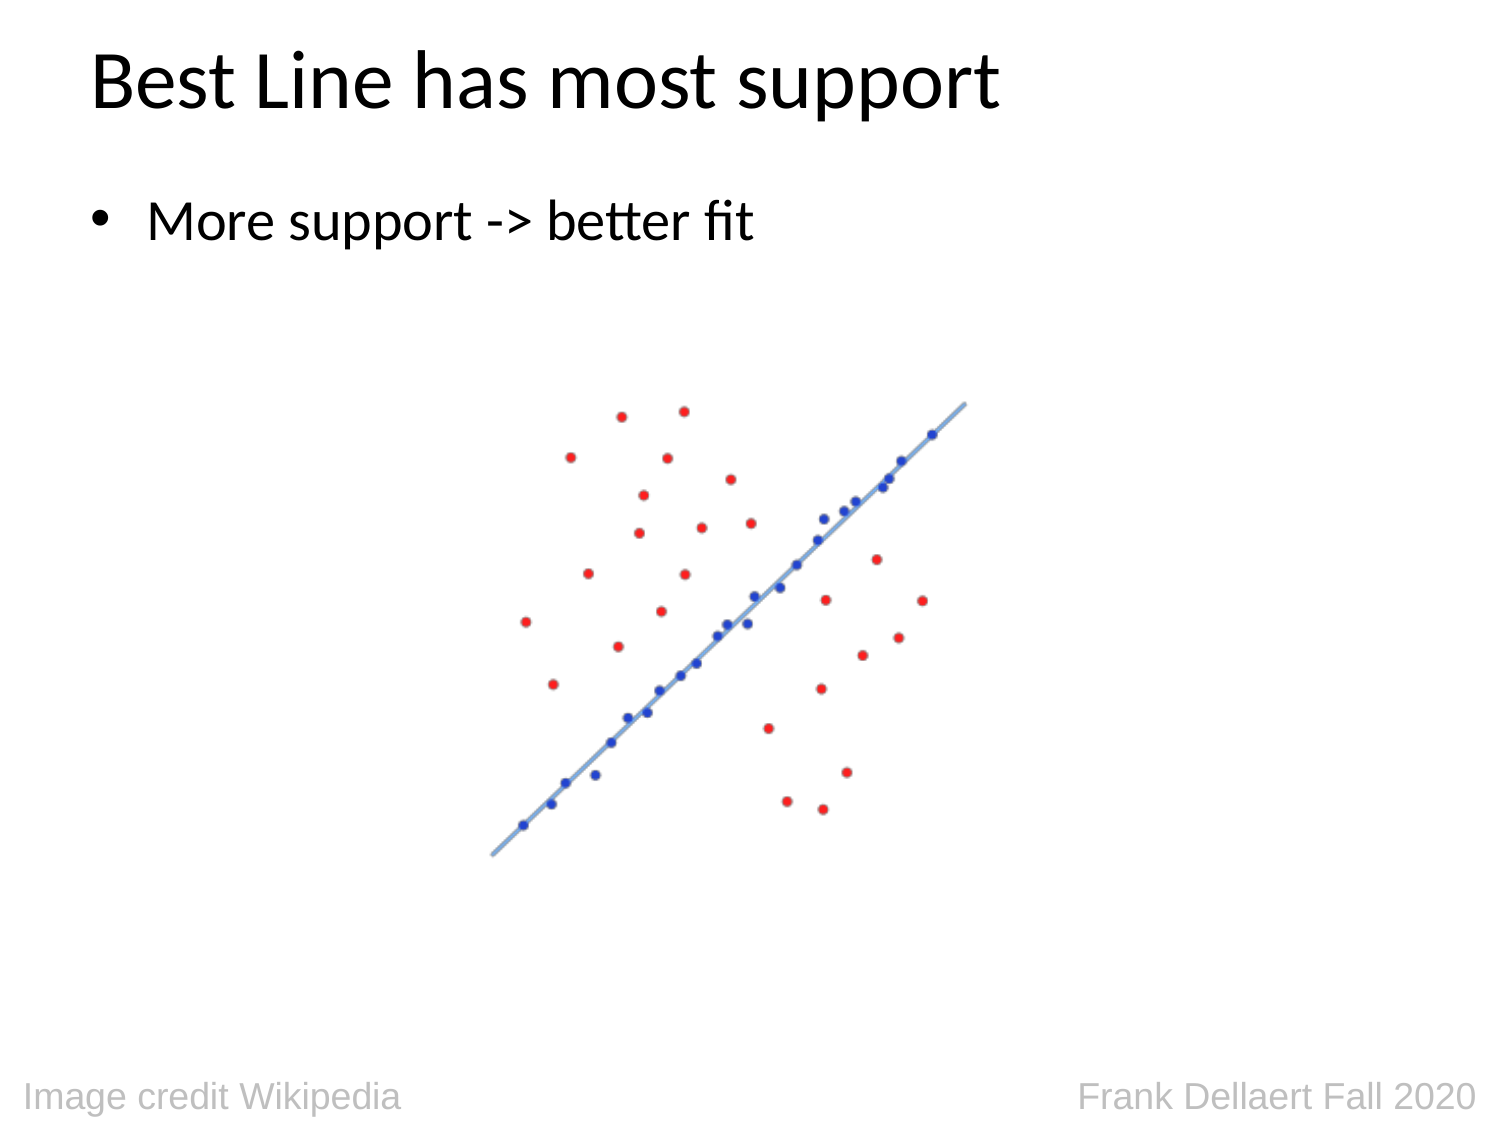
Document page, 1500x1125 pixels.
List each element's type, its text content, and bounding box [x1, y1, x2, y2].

text_box Image credit Wikipedia [8, 1064, 417, 1125]
list More support -> better fit [74, 174, 1426, 1026]
picture [474, 374, 993, 893]
title Best Line has most support [74, 0, 1426, 151]
